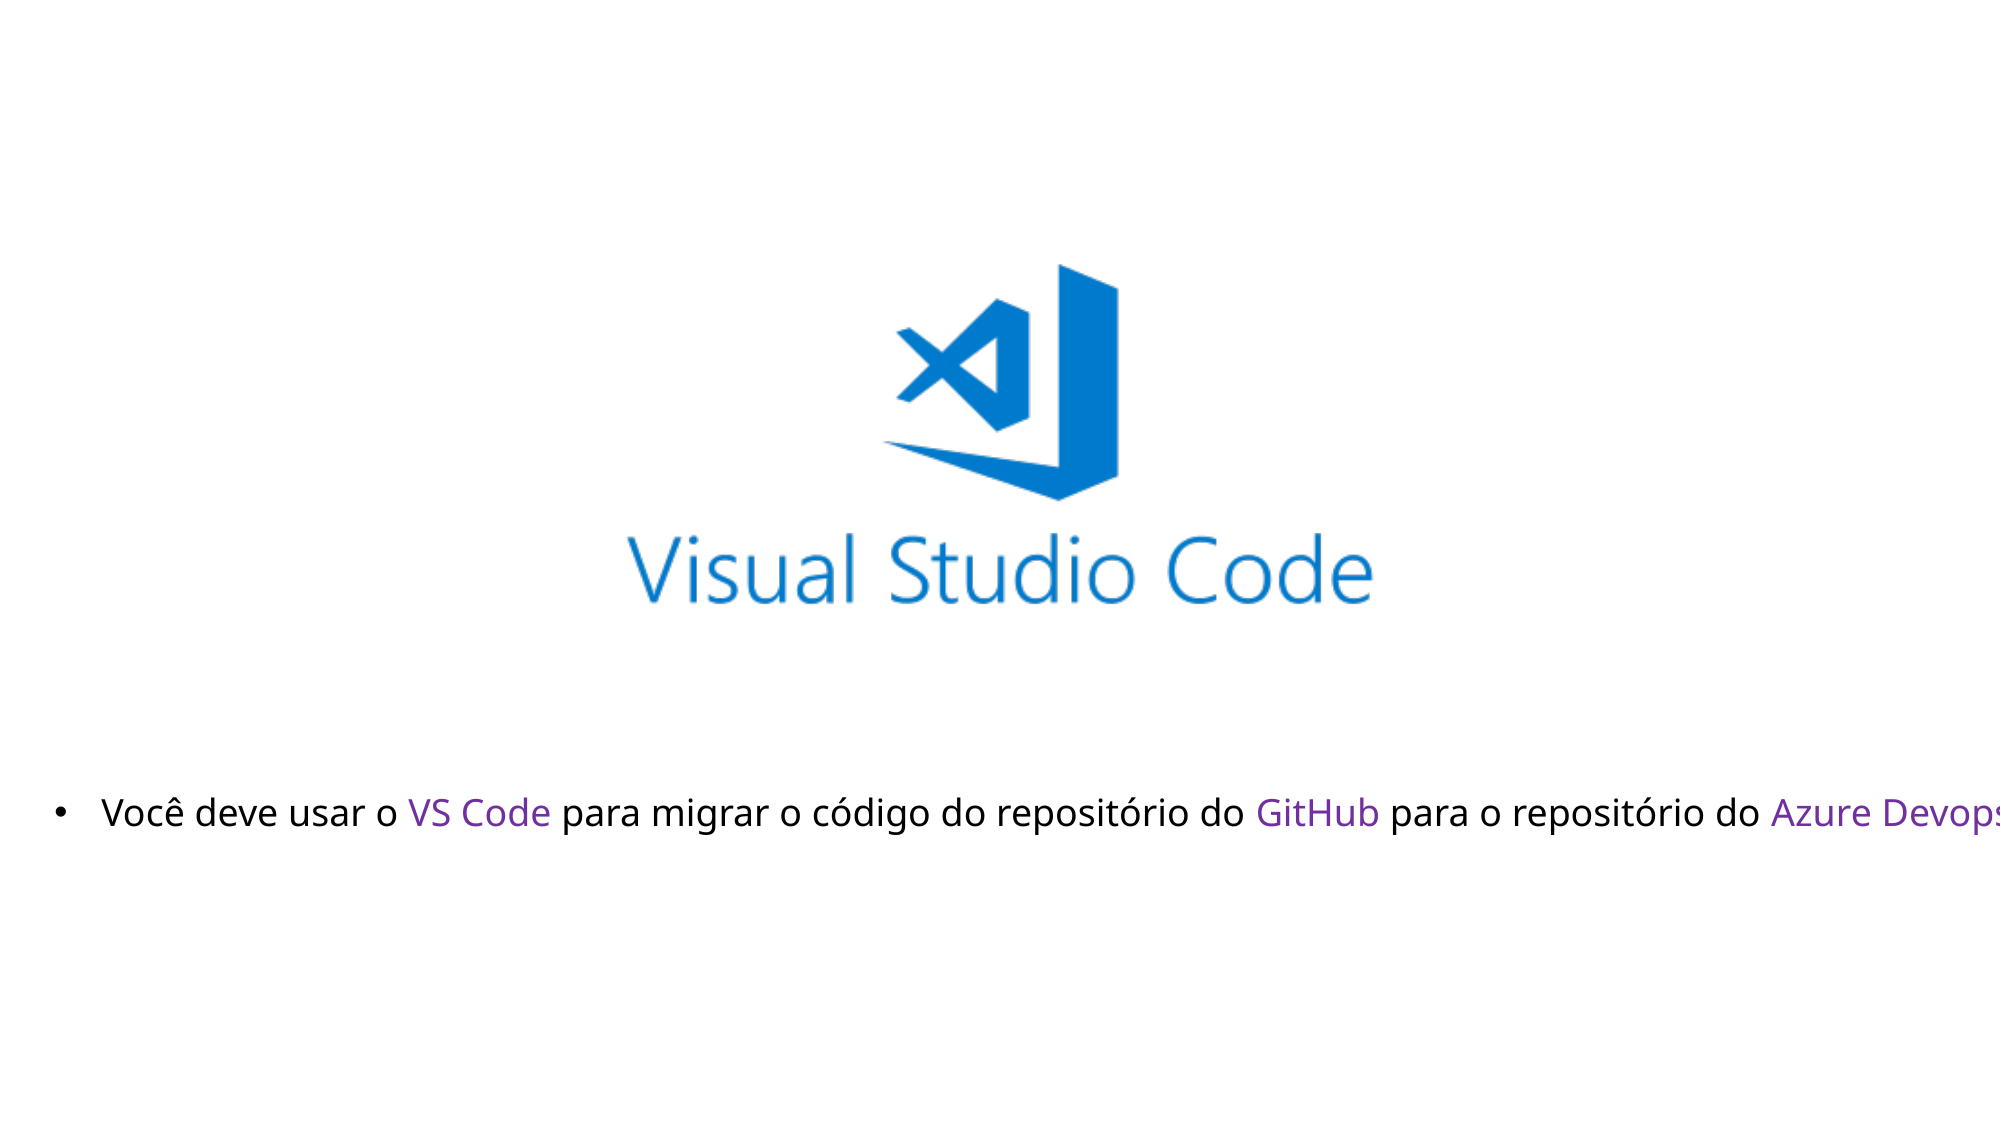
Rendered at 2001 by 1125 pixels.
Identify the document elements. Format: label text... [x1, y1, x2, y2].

picture [567, 218, 1433, 652]
text_box Você deve usar o VS Code para migrar o código do repositório do GitHub para o repositório do Azure Devops [39, 781, 2000, 842]
